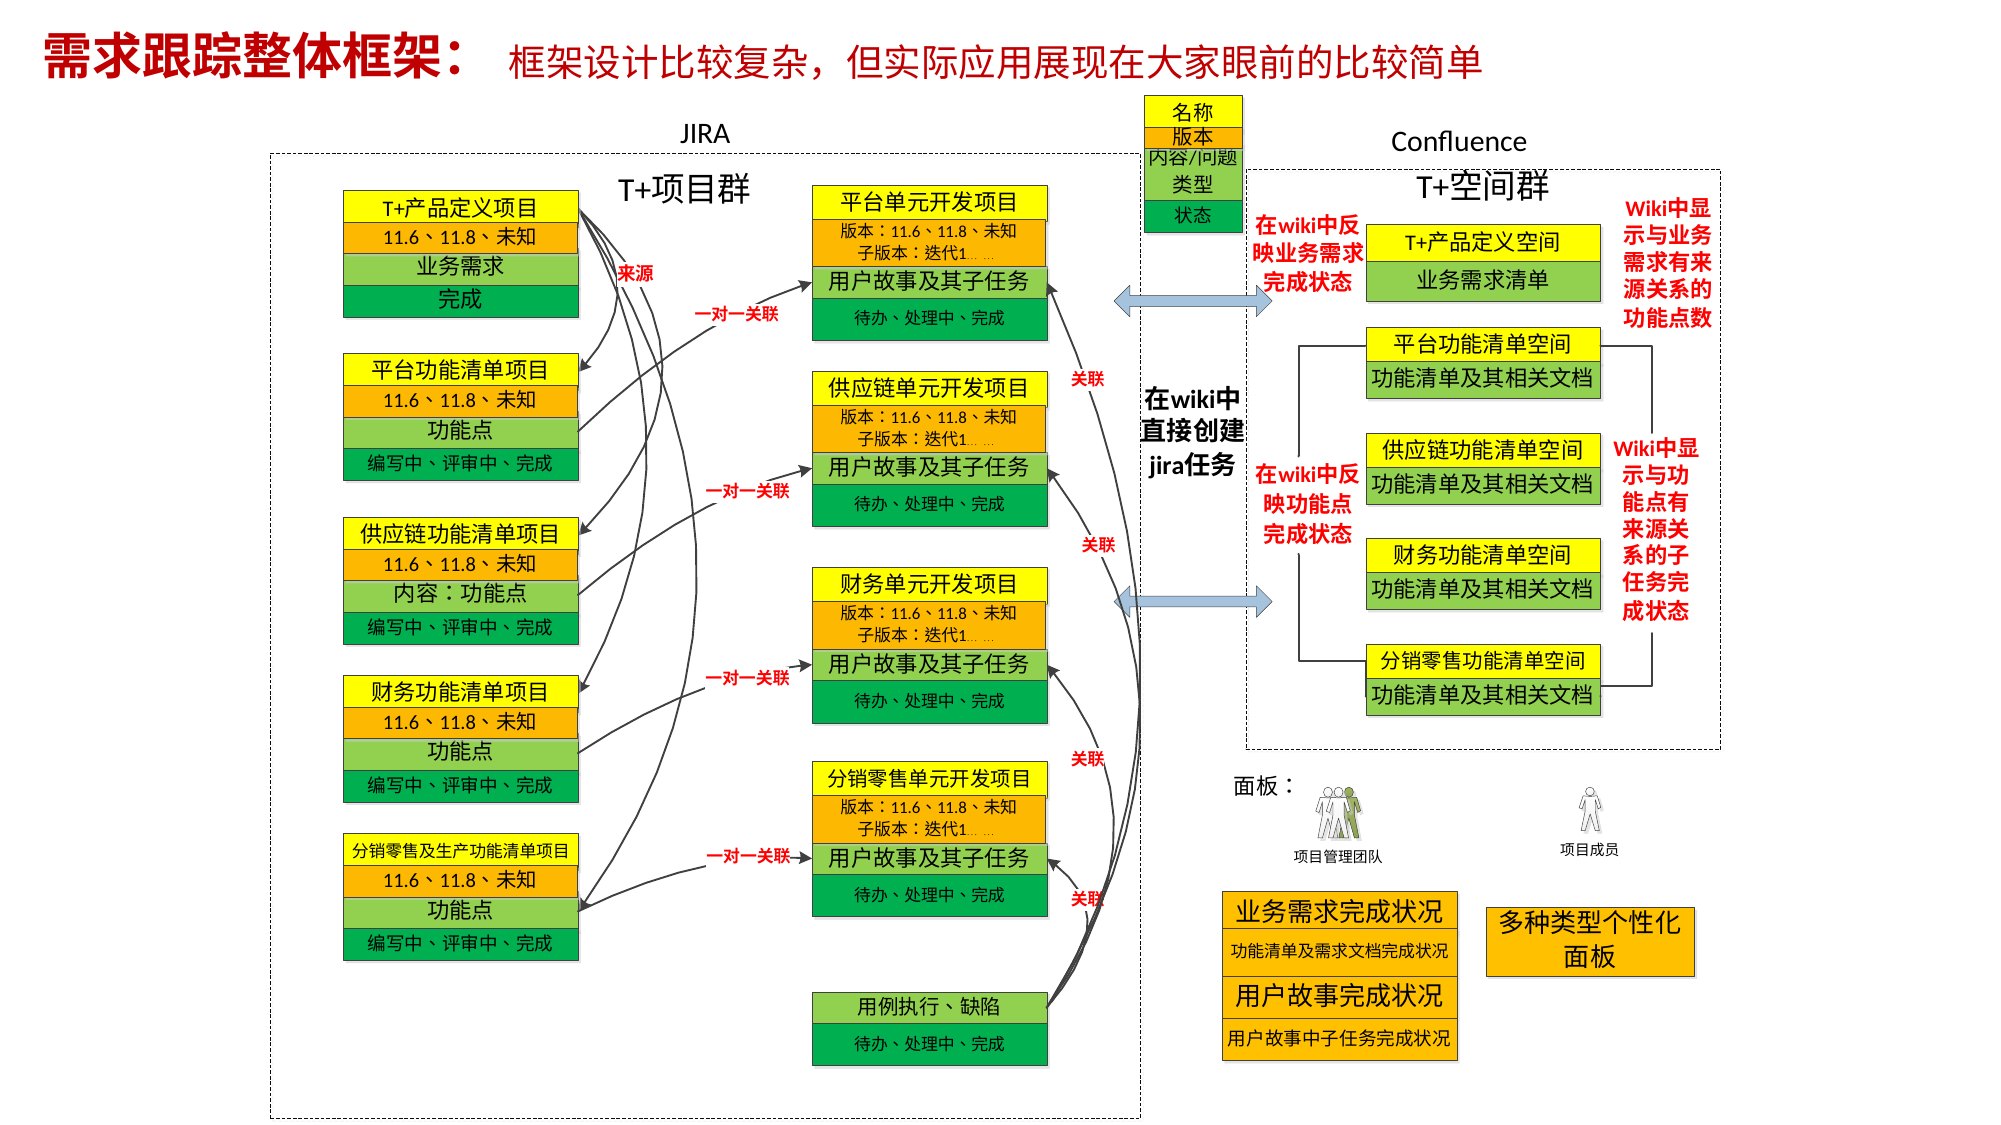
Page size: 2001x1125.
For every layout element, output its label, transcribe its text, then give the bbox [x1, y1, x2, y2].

text_box 需求跟踪整体框架： [27, 16, 508, 92]
picture [267, 92, 1726, 1124]
text_box 框架设计比较复杂，但实际应用展现在大家眼前的比较简单 [494, 31, 1499, 91]
